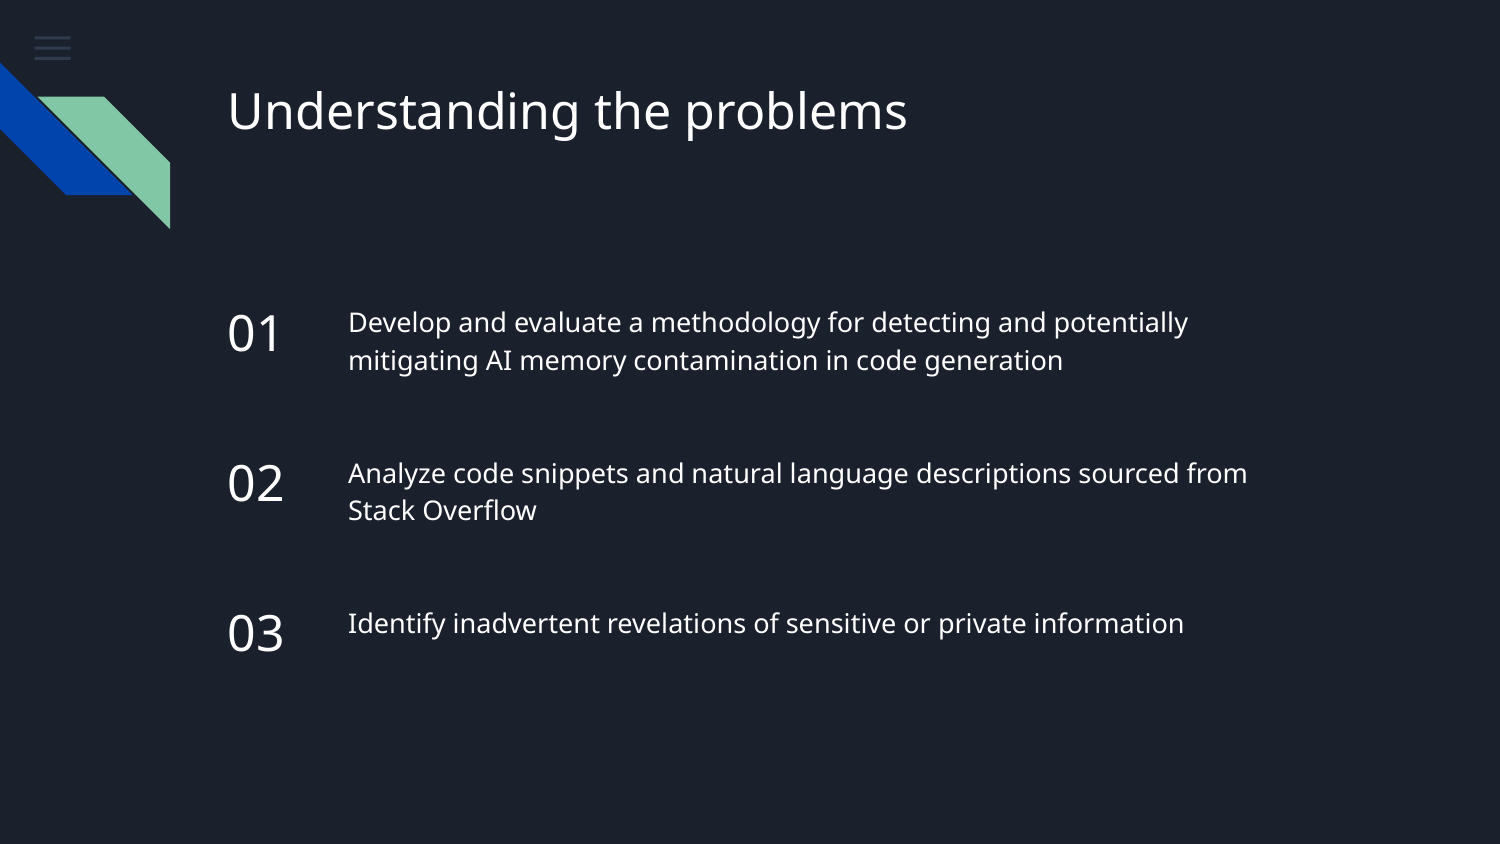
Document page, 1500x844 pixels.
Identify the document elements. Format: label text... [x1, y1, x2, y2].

text_box 03 [212, 586, 333, 719]
list Analyze code snippets and natural language descriptions sourced from Stack Overflow [333, 436, 1298, 569]
list Identify inadvertent revelations of sensitive or private information [333, 586, 1298, 719]
list Develop and evaluate a methodology for detecting and potentially mitigating AI memory contamination in code generation [333, 286, 1298, 419]
title Understanding the problems [212, 64, 1368, 215]
text_box 02 [212, 436, 333, 569]
text_box 01 [212, 286, 333, 419]
